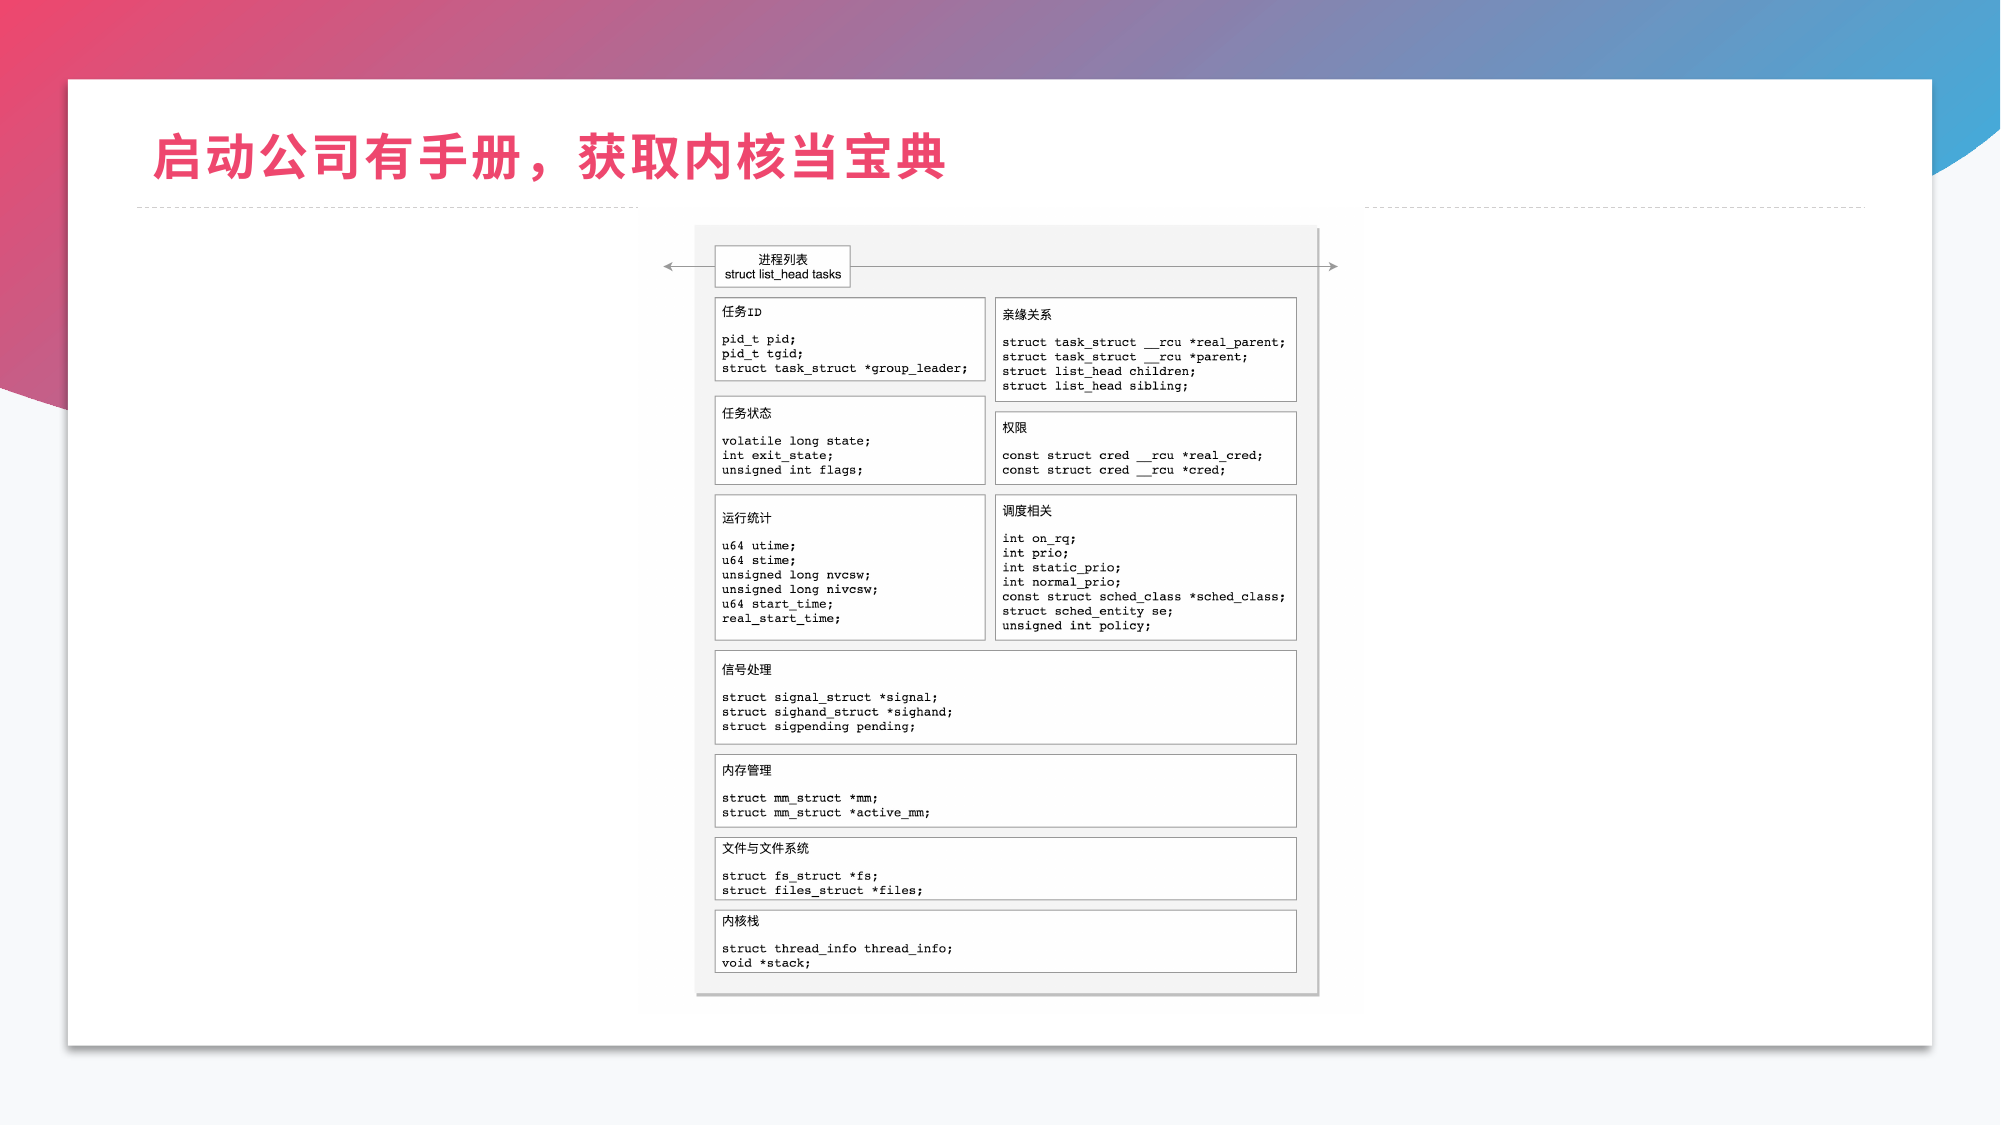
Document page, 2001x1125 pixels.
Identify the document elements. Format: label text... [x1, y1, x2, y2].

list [638, 207, 1364, 1014]
title 启动公司有手册，获取内核当宝典 [137, 111, 1863, 208]
